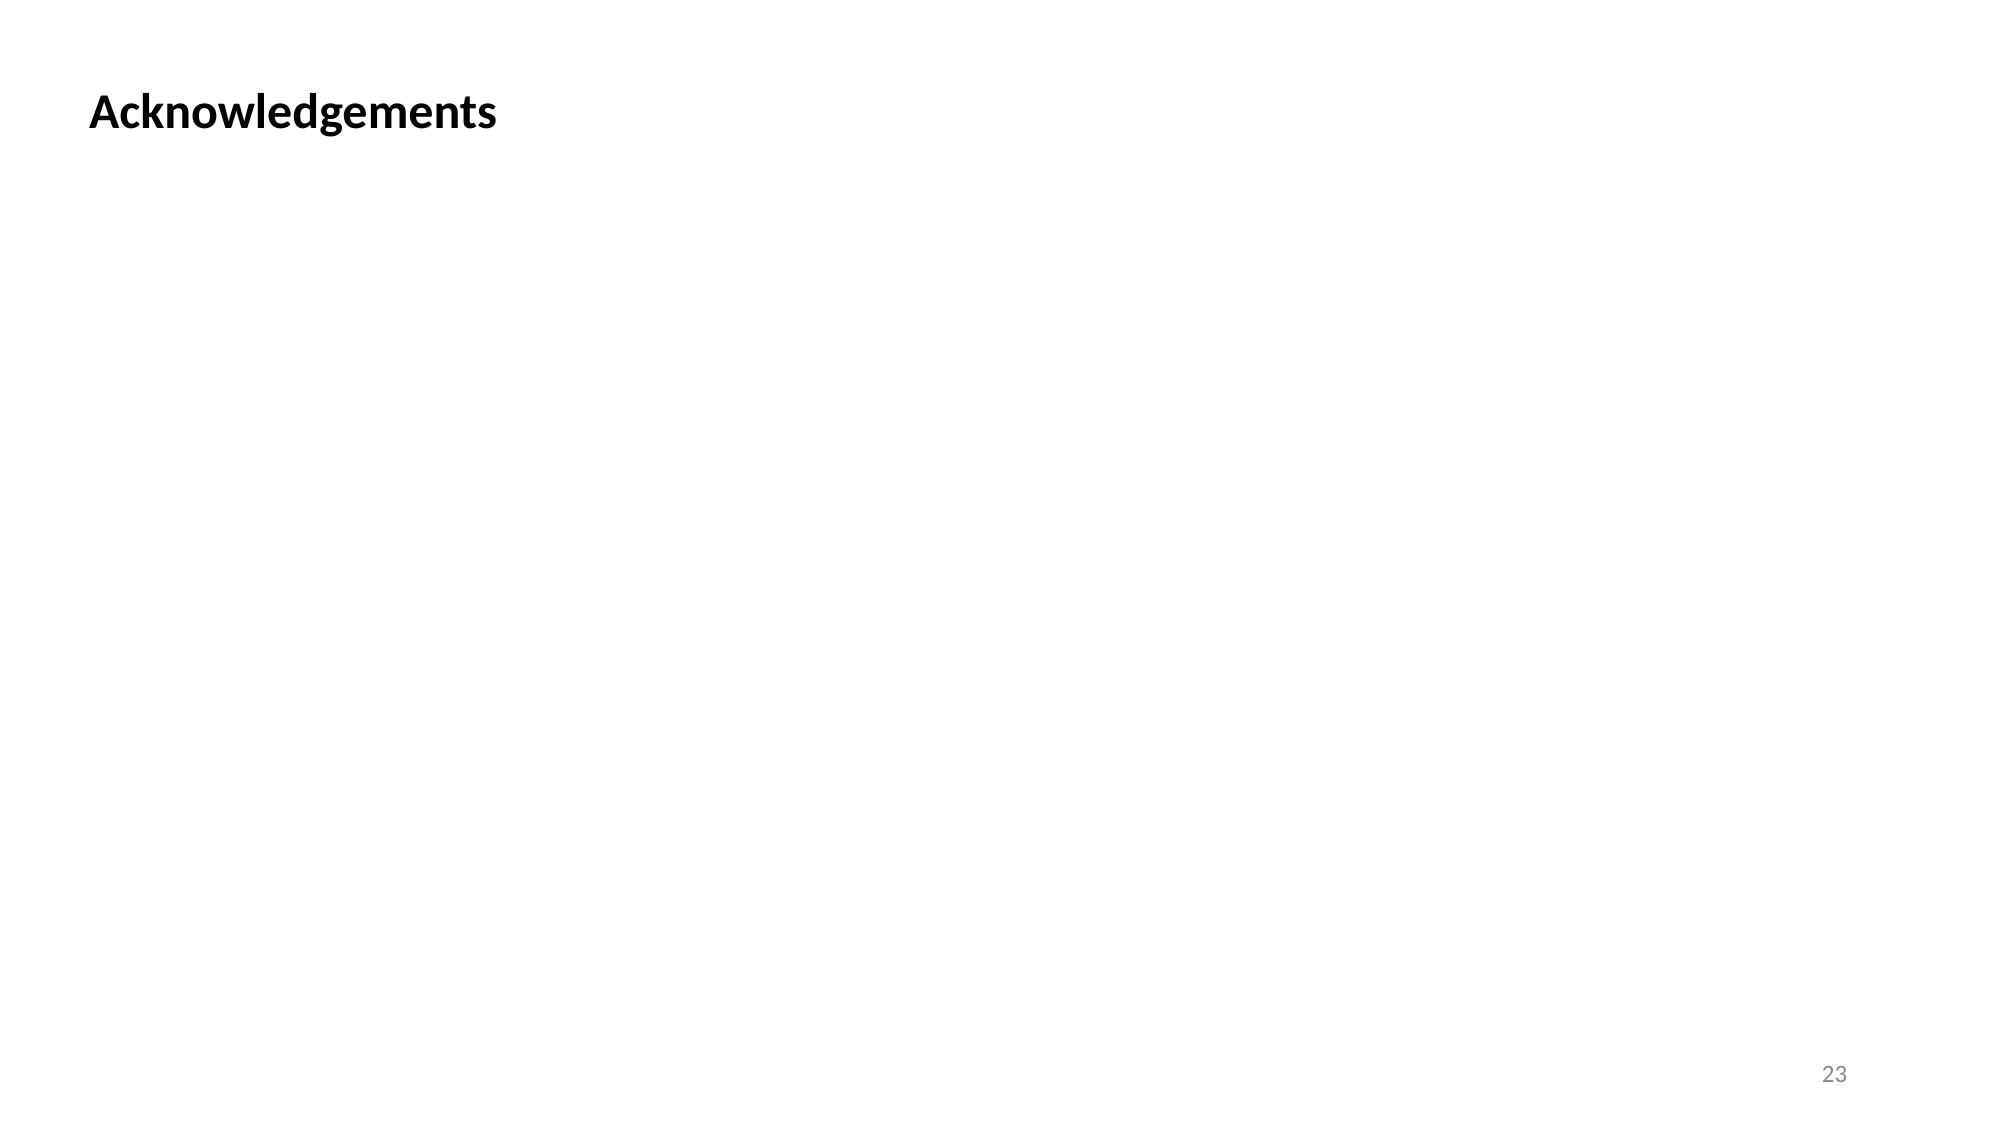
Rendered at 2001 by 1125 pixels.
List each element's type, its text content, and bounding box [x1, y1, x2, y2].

text_box Acknowledgements [74, 70, 513, 146]
slide_number 23 [1412, 1042, 1863, 1103]
